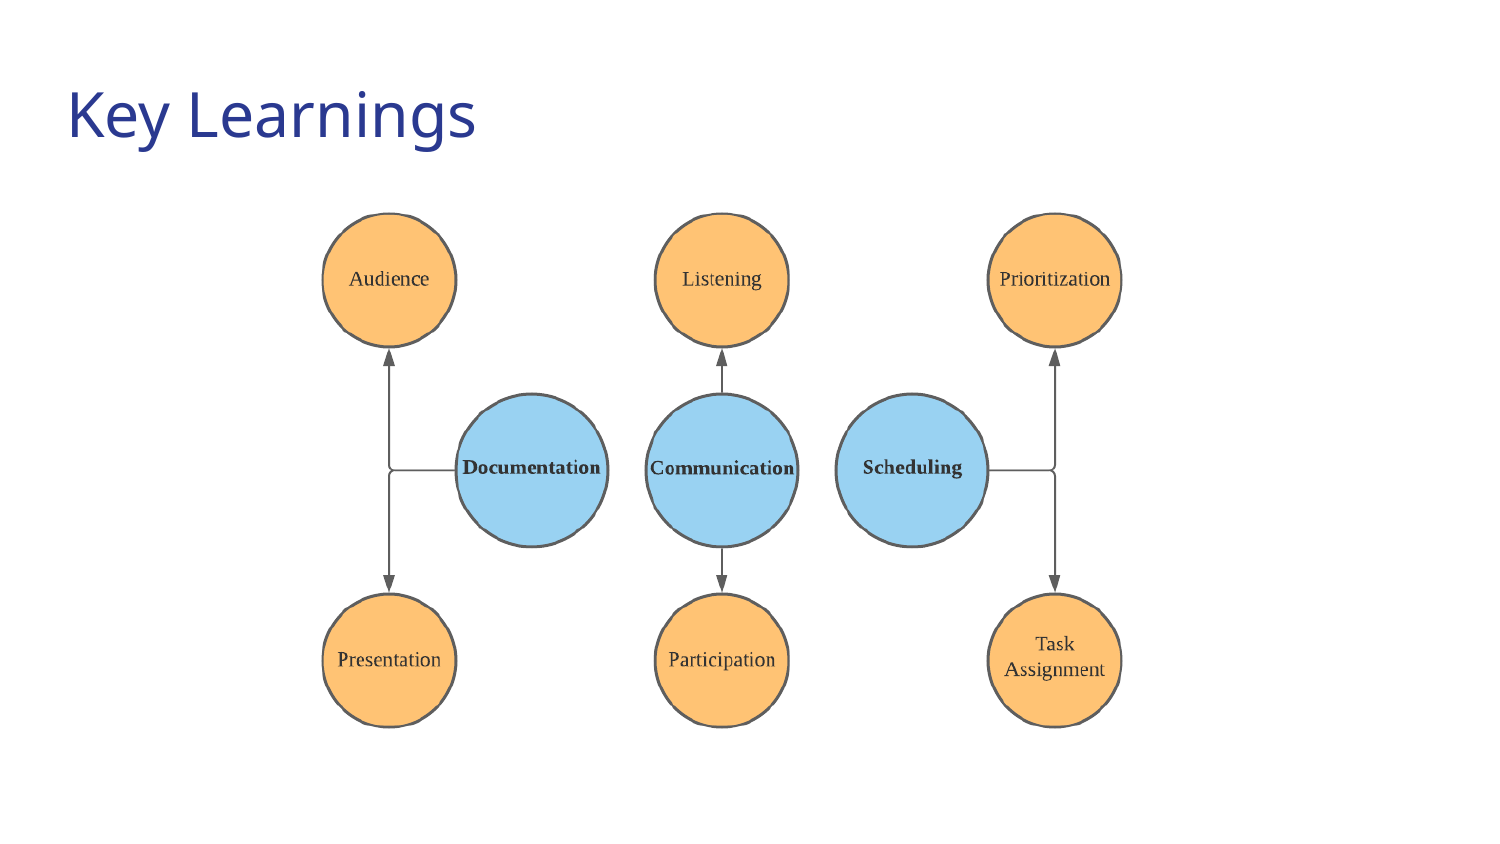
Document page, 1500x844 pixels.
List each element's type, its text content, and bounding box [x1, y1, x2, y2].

picture [283, 175, 1159, 765]
title Key Learnings [51, 59, 1449, 160]
